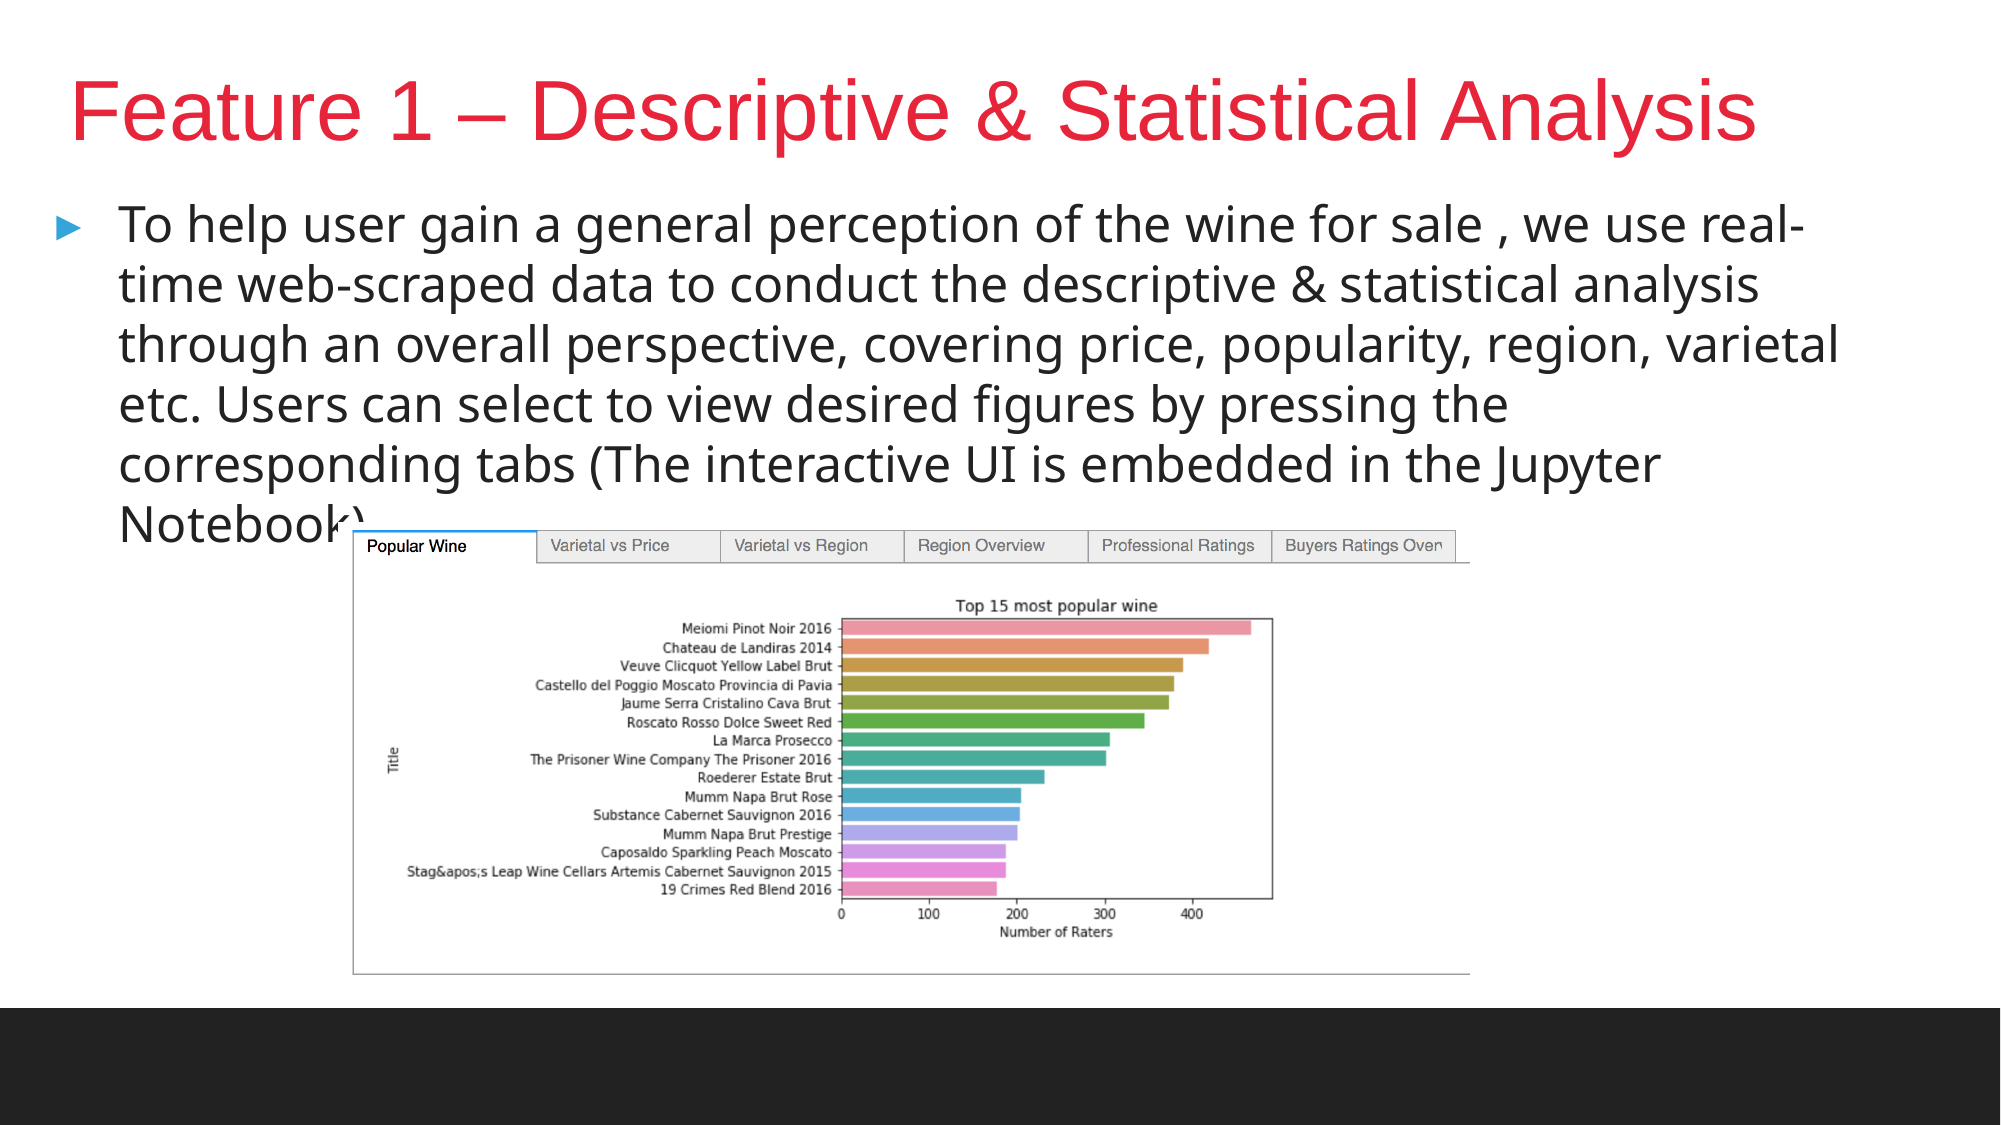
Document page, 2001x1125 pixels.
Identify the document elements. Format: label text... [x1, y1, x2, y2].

picture [338, 522, 1470, 987]
list To help user gain a general perception of the wine for sale , we use real-time web-scraped data to conduct the descriptive & statistical analysis through an overall perspective, covering price, popularity, region, varietal etc. Users can select to view desired figures by pressing the corresponding tabs (The interactive UI is embedded in the Jupyter Notebook). [49, 185, 1860, 890]
title Feature 1 – Descriptive & Statistical Analysis [62, 67, 1938, 152]
